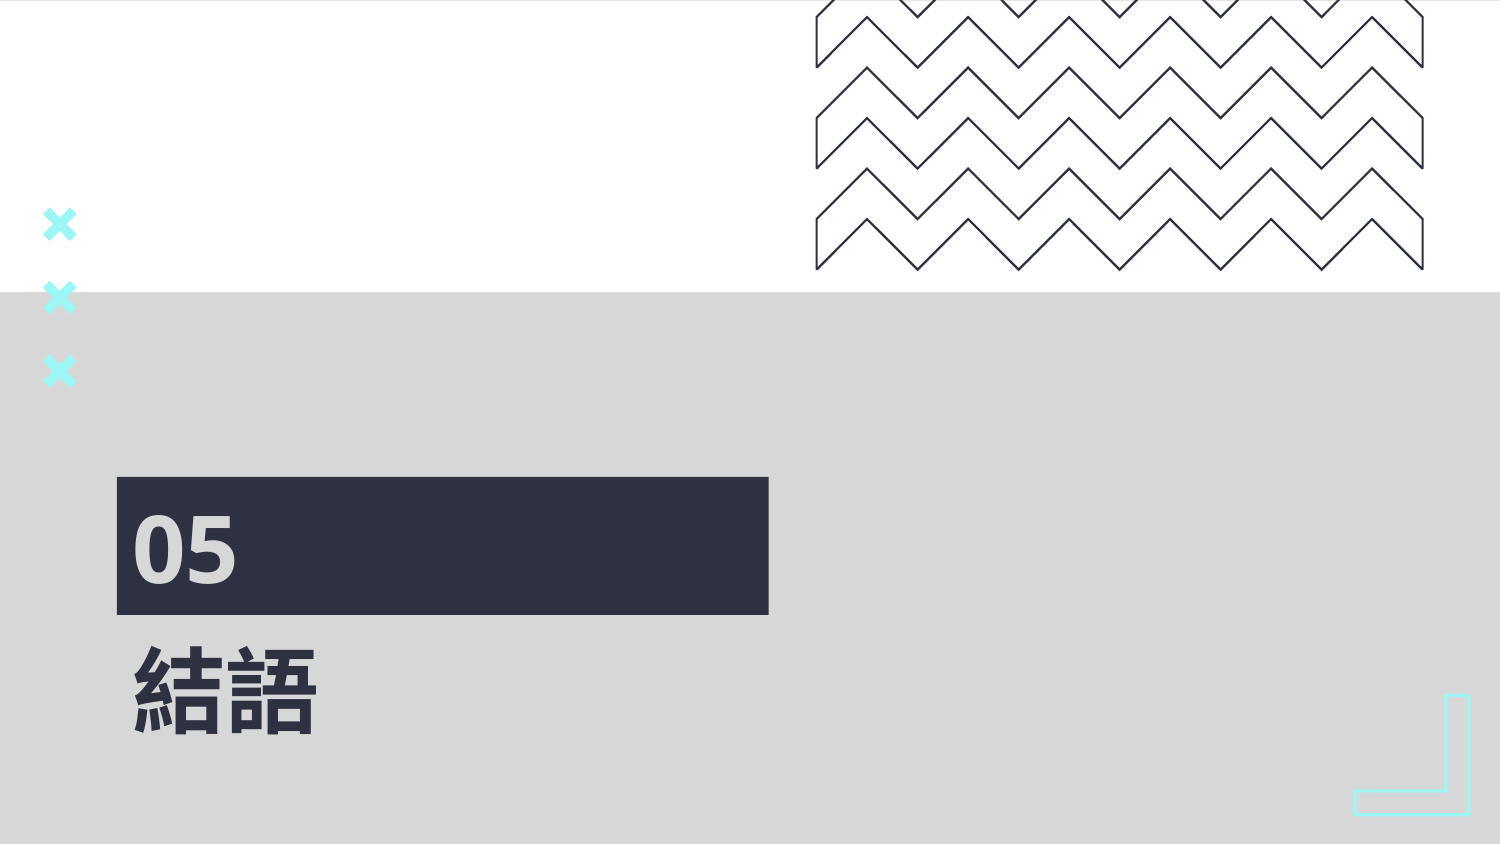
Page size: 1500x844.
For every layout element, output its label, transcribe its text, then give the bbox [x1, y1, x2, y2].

title 結語 [116, 617, 857, 756]
title 05 [116, 476, 769, 615]
